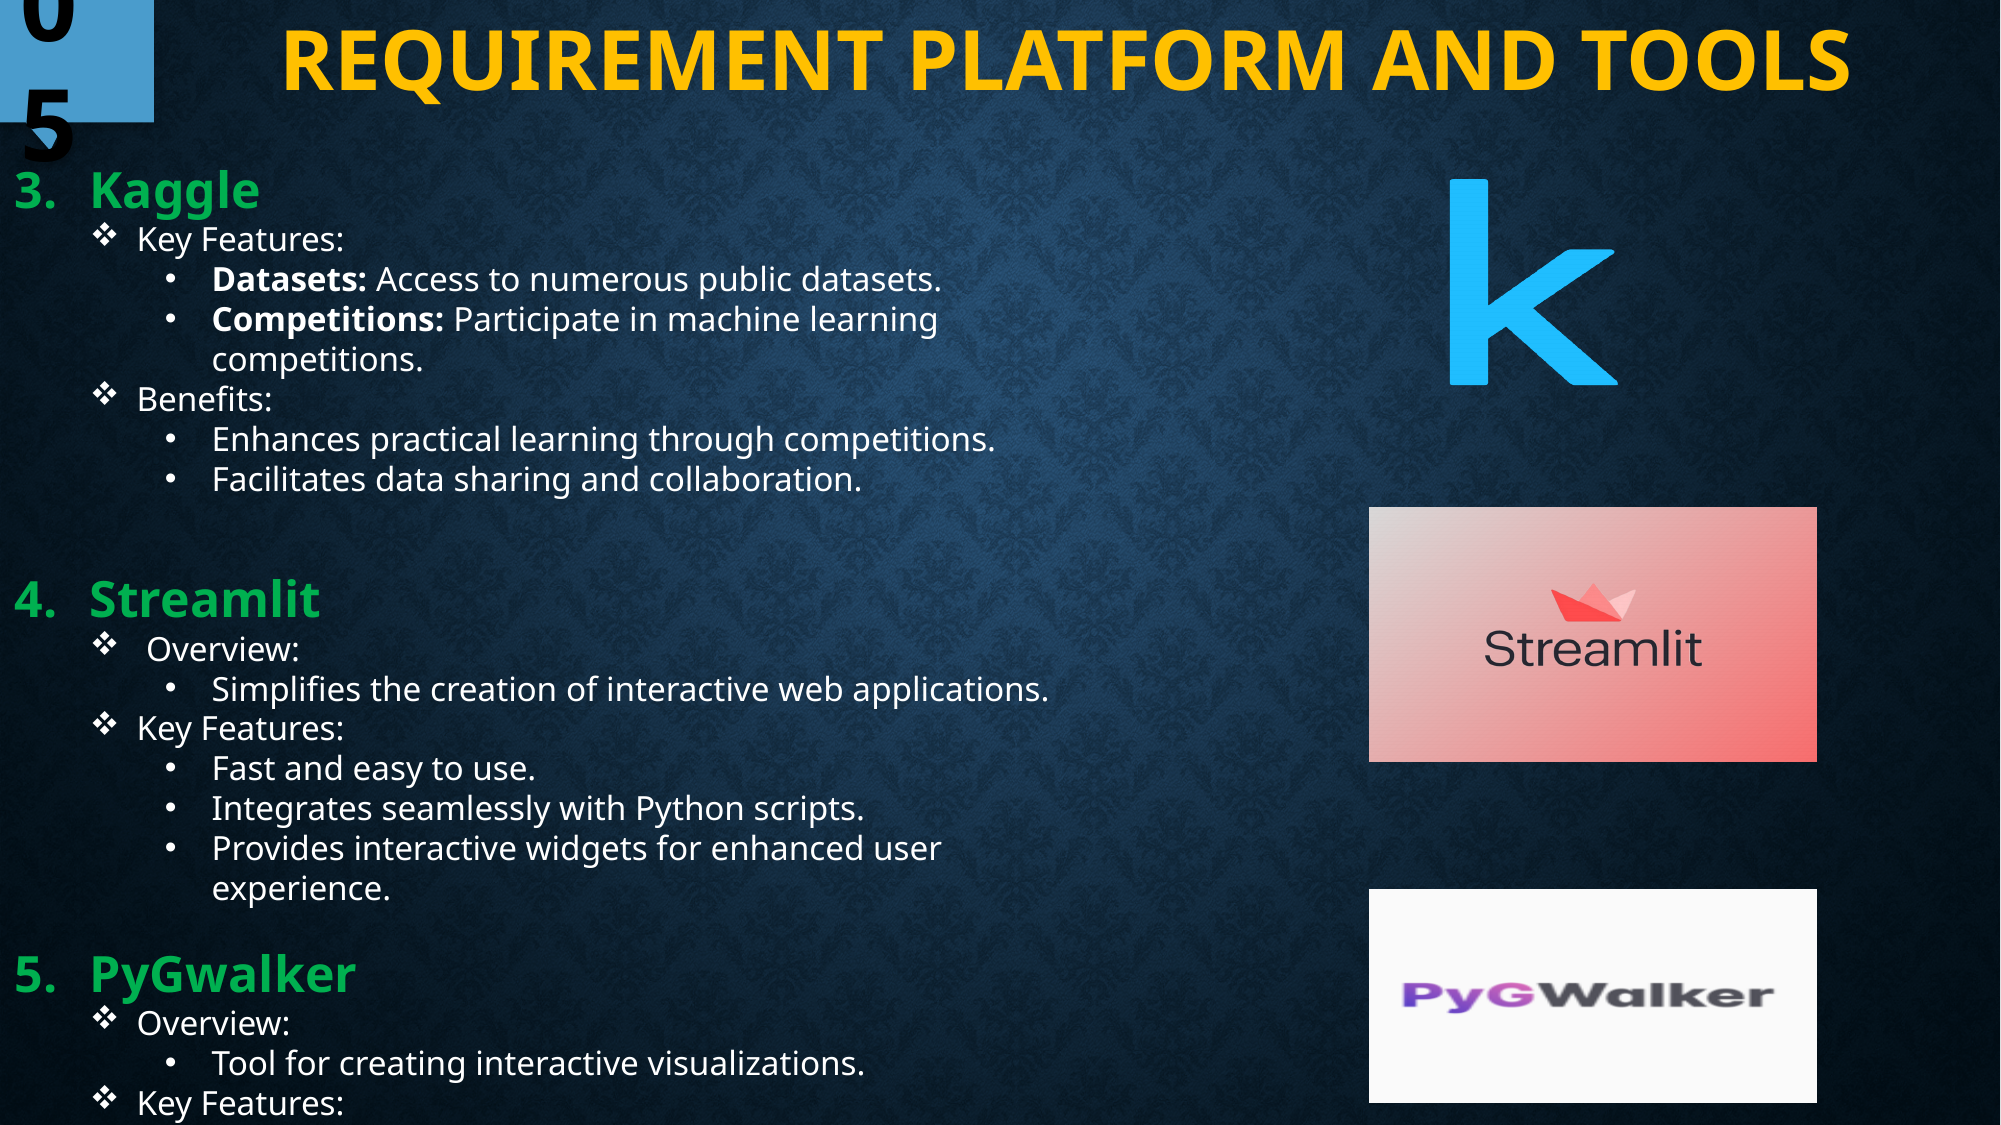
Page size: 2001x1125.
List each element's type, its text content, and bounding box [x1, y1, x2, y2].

picture [1368, 506, 1818, 763]
picture [1368, 166, 1698, 397]
text_box REQUIREMENT PLATFORM AND TOOLS [153, 0, 2000, 115]
picture [1368, 888, 1818, 1103]
text_box 05 [0, 0, 154, 116]
text_box Kaggle Key Features: Datasets: Access to numerous public datasets. Competitions: Participate in machine learning competitions. Benefits: Enhances practical learning through competitions. Facilitates data sharing and collaboration. Streamlit Overview: Simplifies the creation of interactive web applications. Key Features: Fast and easy to use. Integrates seamlessly with Python scripts. Provides interactive widgets for enhanced user experience. PyGwalker Overview: Tool for creating interactive visualizations. Key Features: Enhances data exploration and analysis. [0, 116, 1116, 1125]
